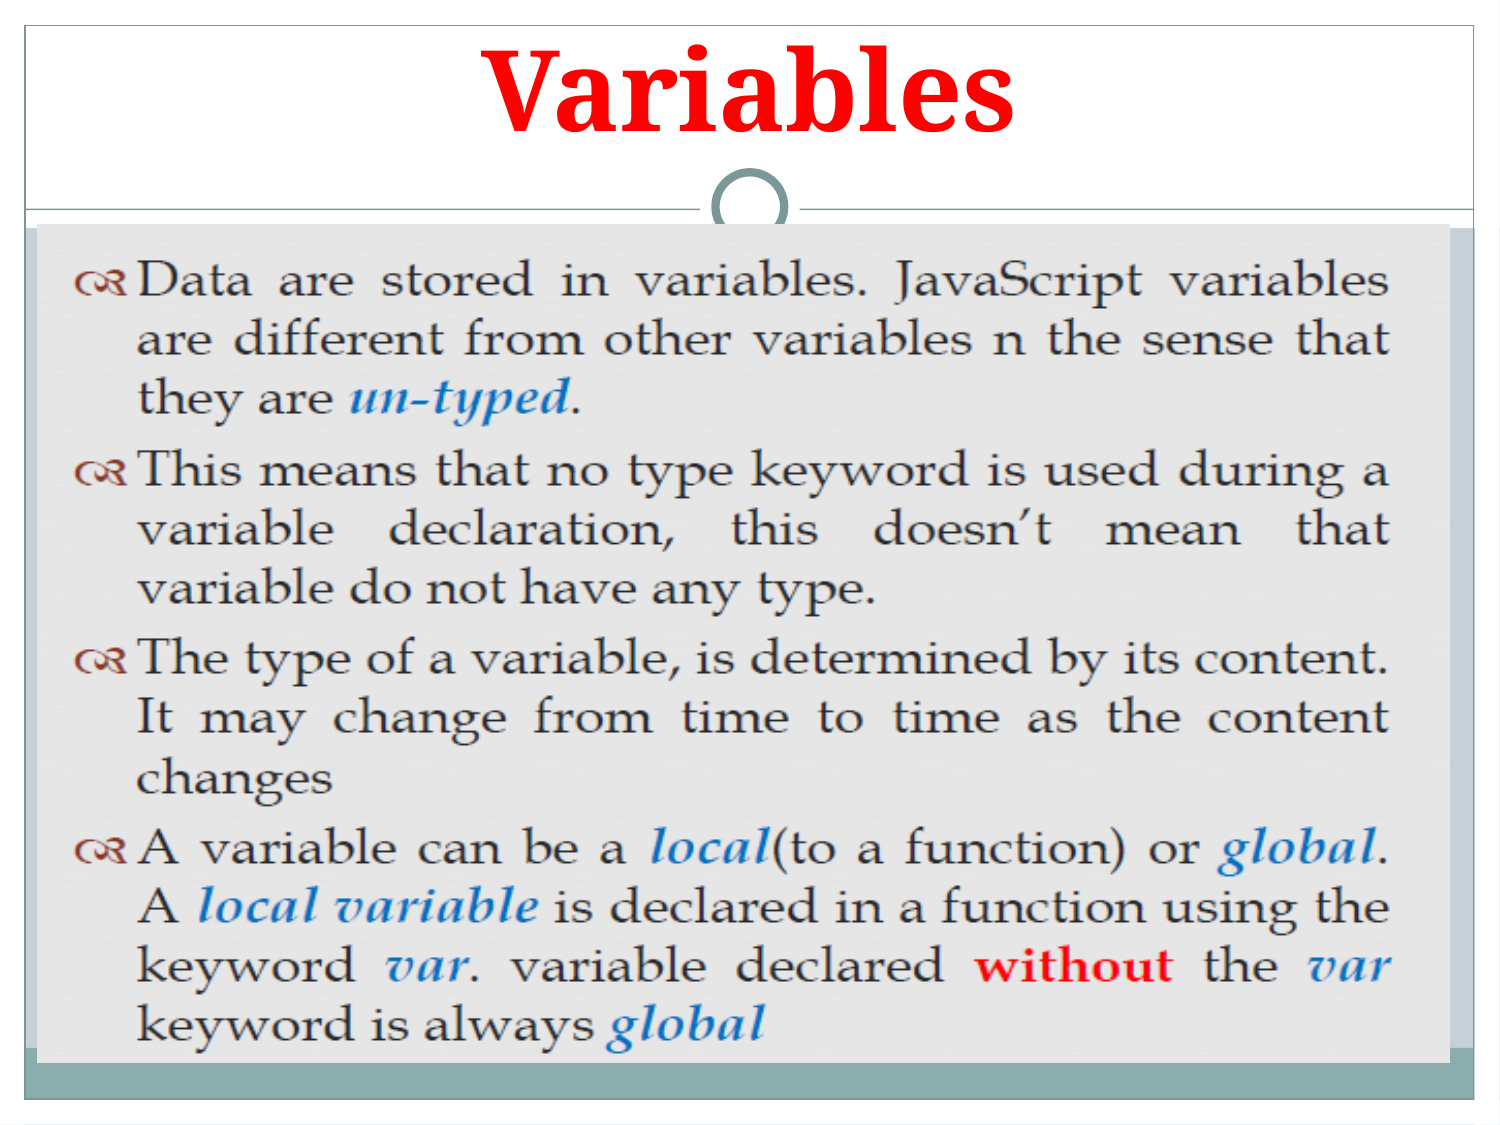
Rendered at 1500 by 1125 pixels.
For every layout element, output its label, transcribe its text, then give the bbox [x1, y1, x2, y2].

text_box Variables [49, 37, 1450, 162]
picture [37, 224, 1450, 1063]
